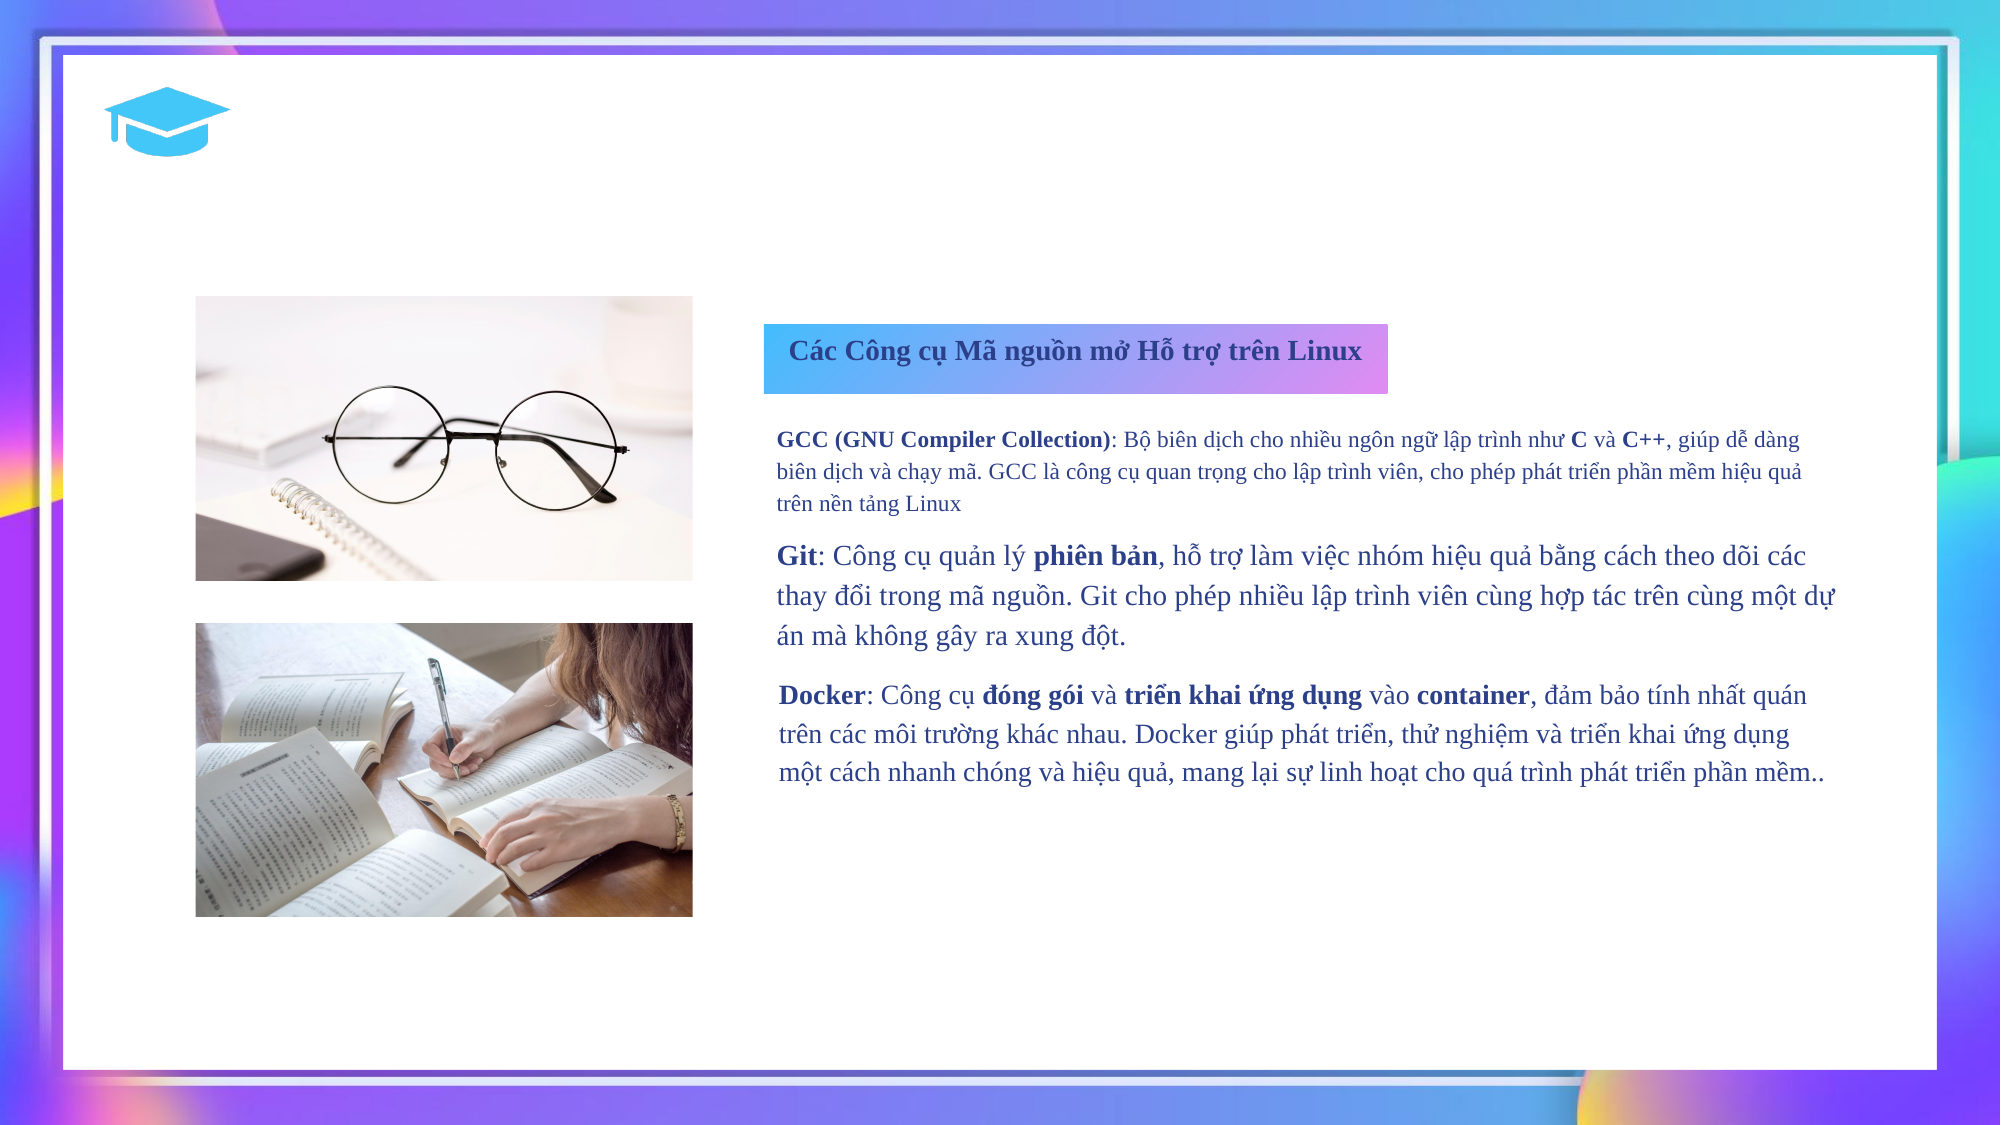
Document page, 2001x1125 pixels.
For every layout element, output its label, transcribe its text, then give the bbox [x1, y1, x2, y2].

text_box Docker: Công cụ đóng gói và triển khai ứng dụng vào container, đảm bảo tính nhất quán trên các môi trường khác nhau. Docker giúp phát triển, thử nghiệm và triển khai ứng dụng một cách nhanh chóng và hiệu quả, mang lại sự linh hoạt cho quá trình phát triển phần mềm.. [1571, 664, 1855, 806]
text_box Git: Công cụ quản lý phiên bản, hỗ trợ làm việc nhóm hiệu quả bằng cách theo dõi các thay đổi trong mã nguồn. Git cho phép nhiều lập trình viên cùng hợp tác trên cùng một dự án mà không gây ra xung đột. [1571, 524, 1853, 579]
text_box GCC (GNU Compiler Collection): Bộ biên dịch cho nhiều ngôn ngữ lập trình như C và C++, giúp dễ dàng biên dịch và chạy mã. GCC là công cụ quan trọng cho lập trình viên, cho phép phát triển phần mềm hiệu quả trên nền tảng Linux [1571, 412, 1853, 524]
picture [0, 0, 2001, 1125]
